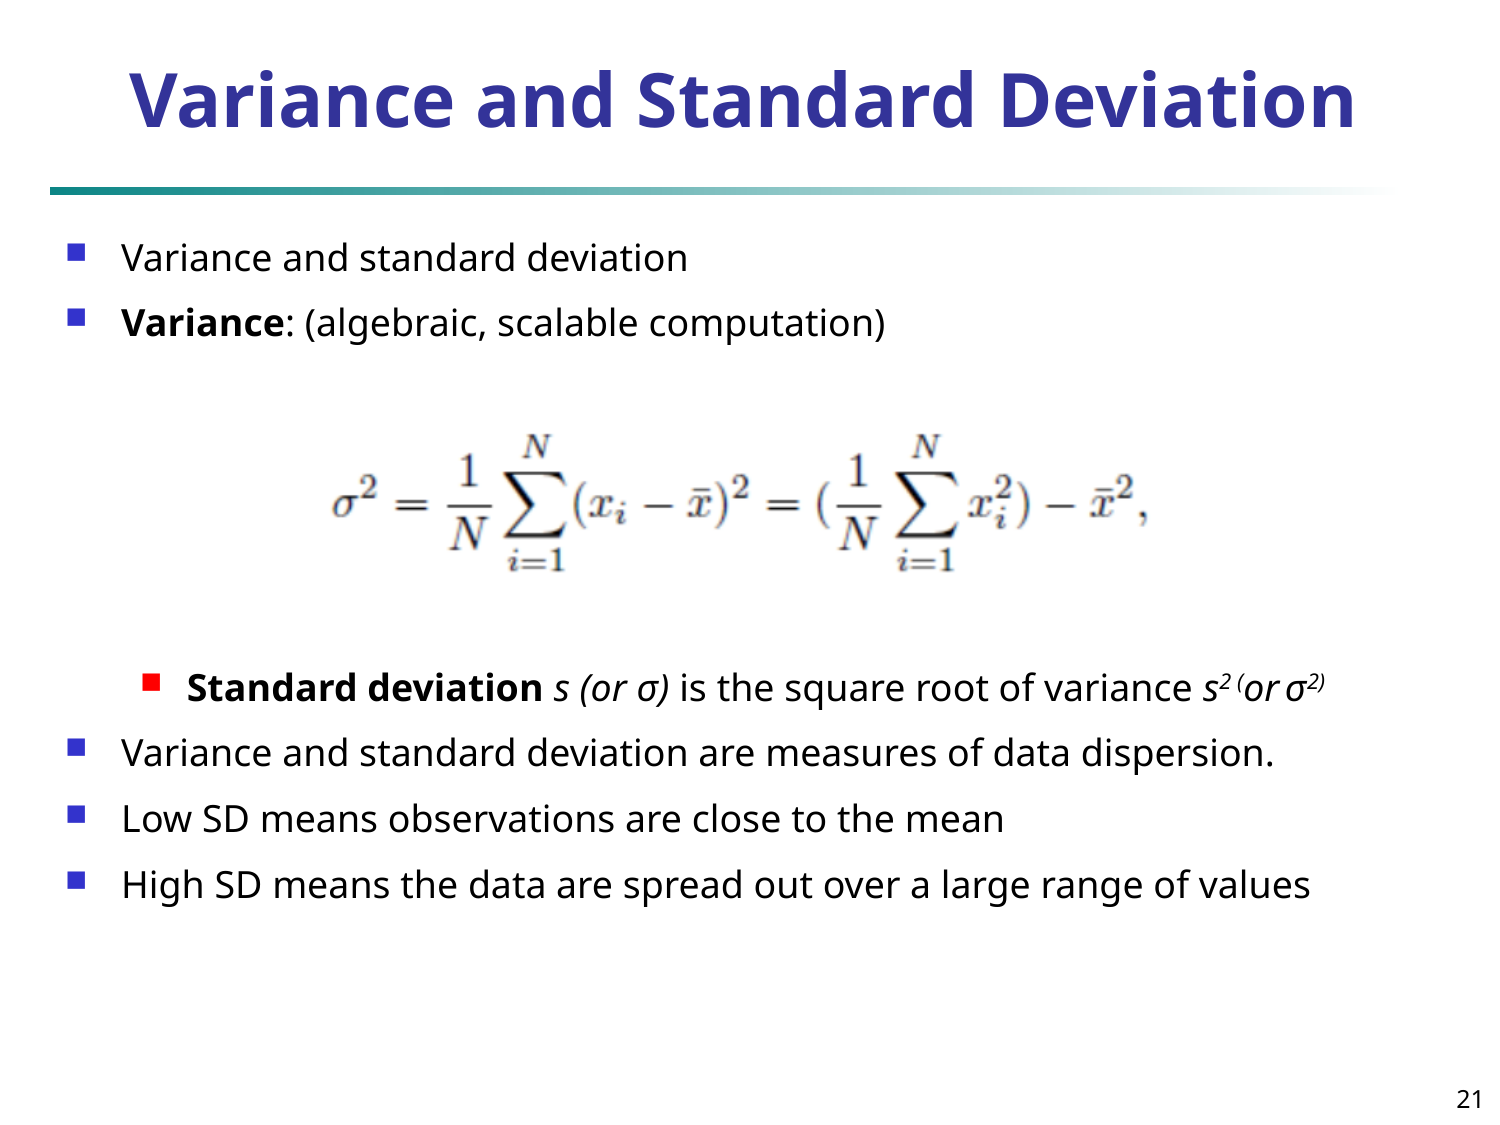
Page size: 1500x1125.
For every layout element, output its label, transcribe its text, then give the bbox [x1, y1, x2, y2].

slide_number 21 [1187, 1062, 1500, 1125]
picture [241, 416, 1246, 607]
title Variance and Standard Deviation [24, 50, 1463, 150]
list Variance and standard deviation Variance: (algebraic, scalable computation) Standard deviation s (or σ) is the square root of variance s2 (or σ2) Variance and standard deviation are measures of data dispersion. Low SD means observations are close to the mean High SD means the data are spread out over a large range of values [50, 212, 1425, 1063]
